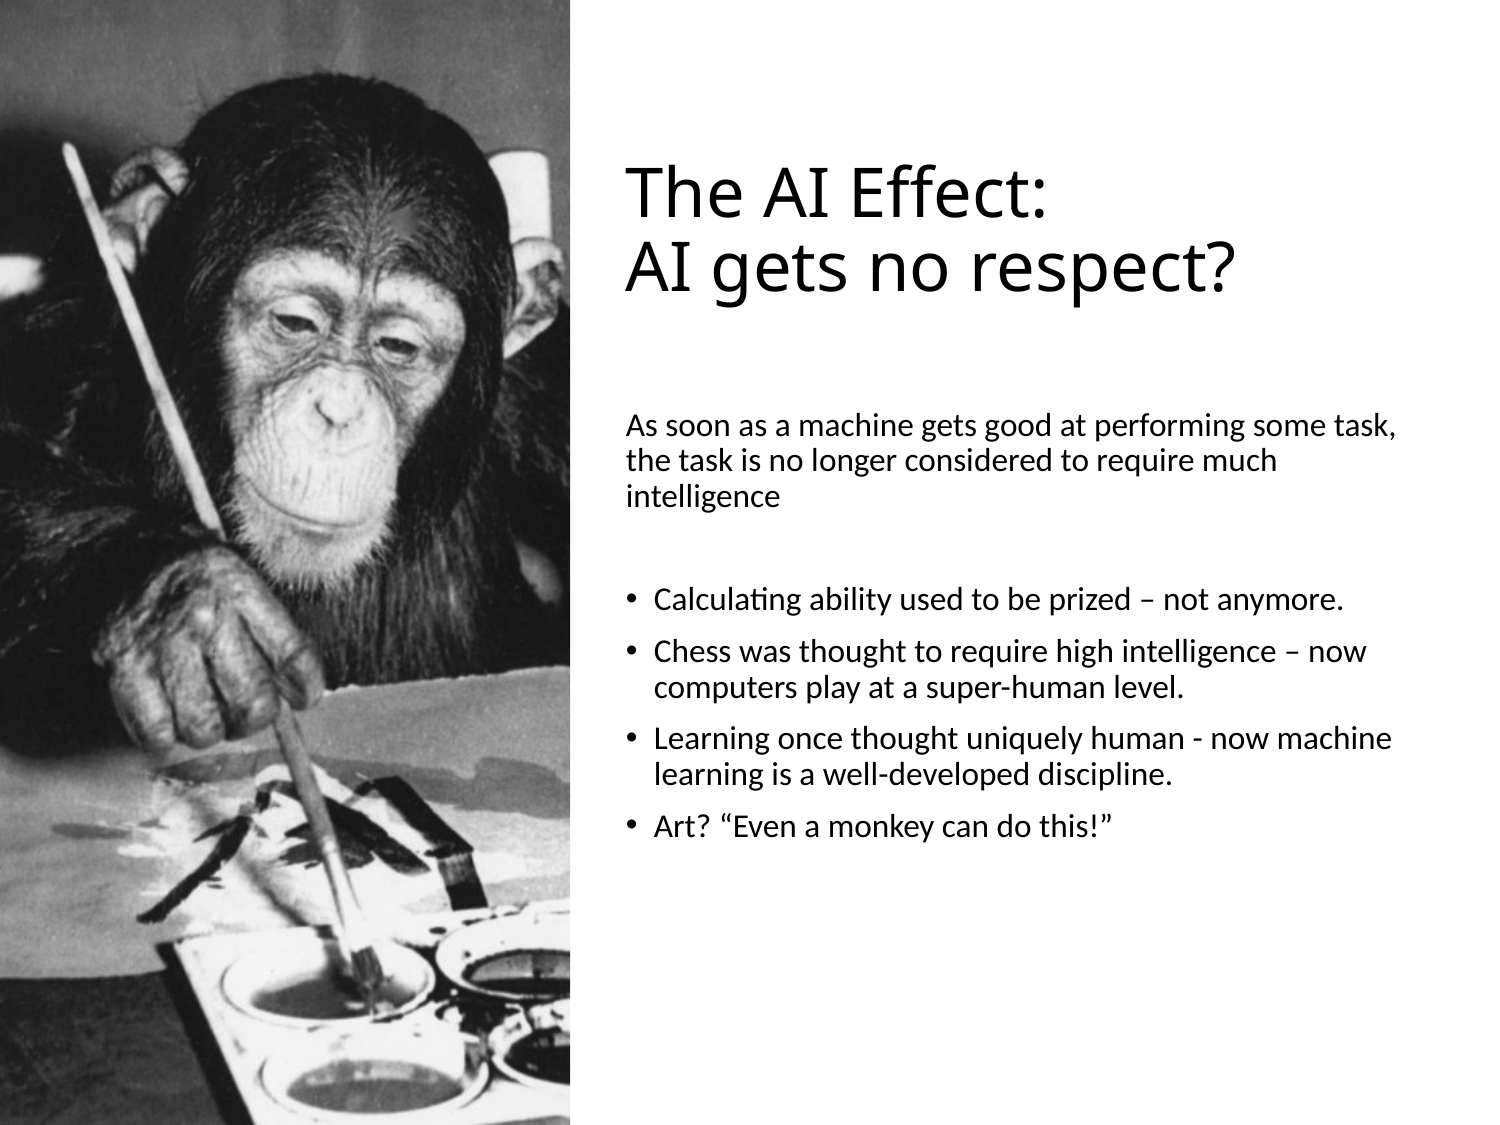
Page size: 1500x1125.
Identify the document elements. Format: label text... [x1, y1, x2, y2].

list As soon as a machine gets good at performing some task, the task is no longer considered to require much intelligence Calculating ability used to be prized – not anymore. Chess was thought to require high intelligence – now computers play at a super-human level. Learning once thought uniquely human - now machine learning is a well-developed discipline. Art? “Even a monkey can do this!” [610, 399, 1422, 1021]
picture [0, 0, 571, 1125]
title The AI Effect: AI gets no respect? [610, 103, 1422, 315]
